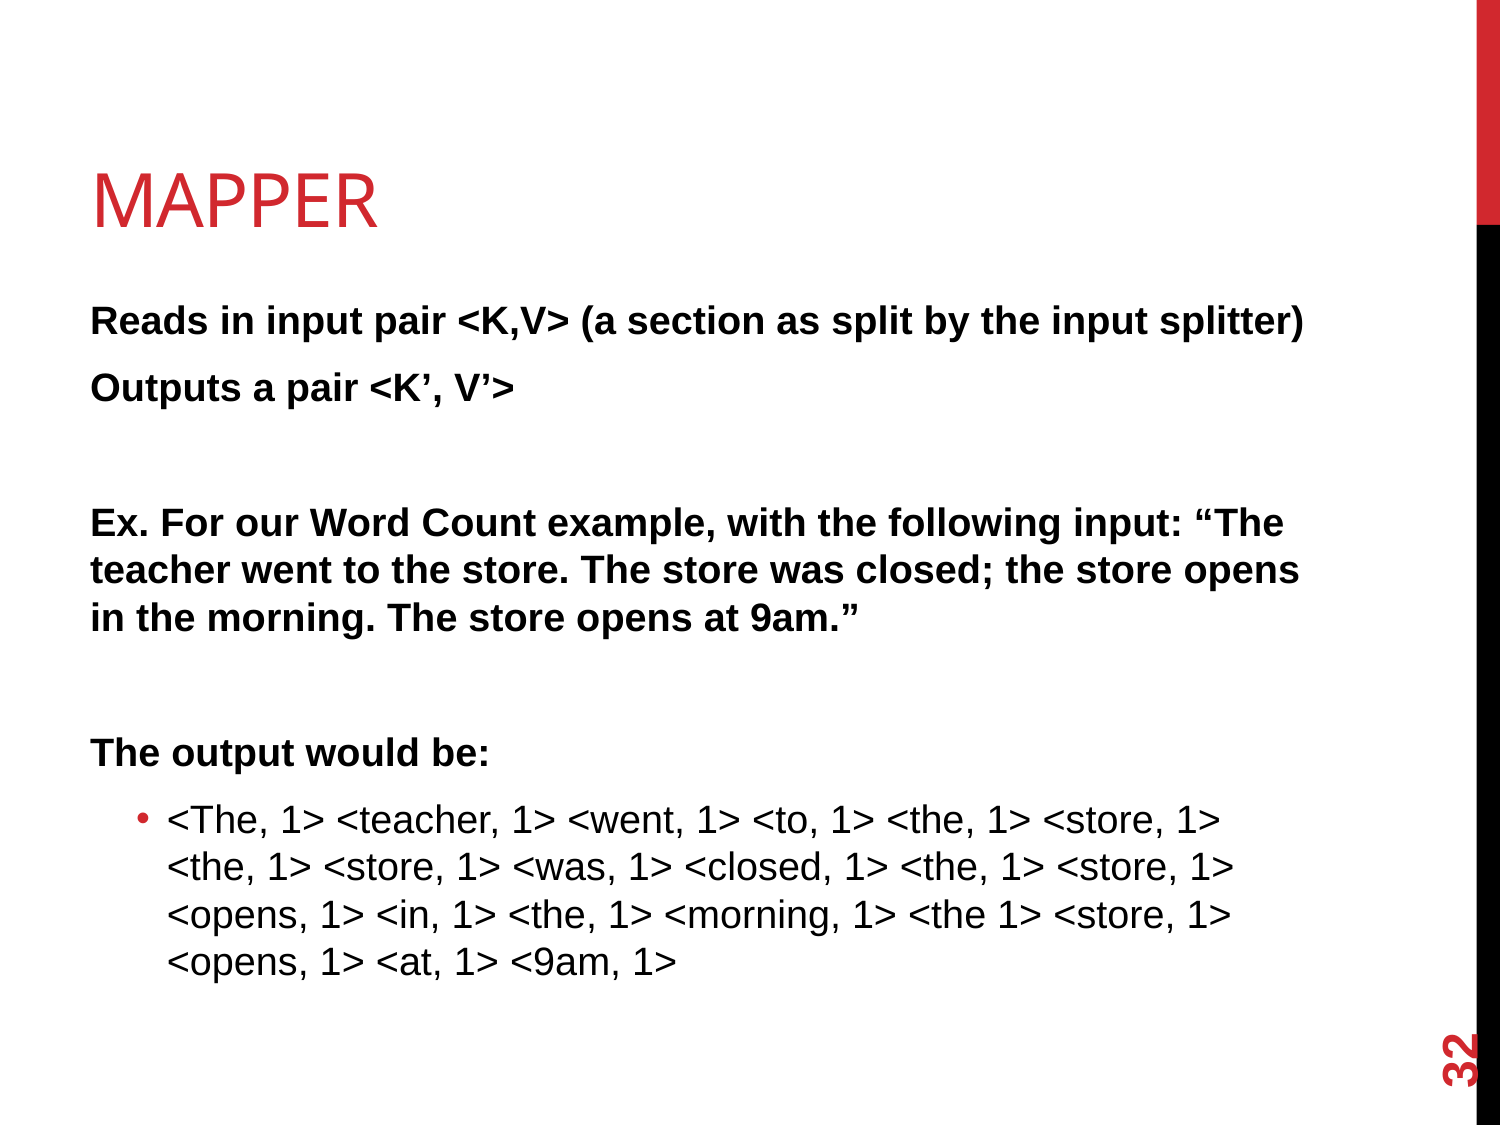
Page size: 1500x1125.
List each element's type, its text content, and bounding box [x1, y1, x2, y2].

title Mapper [75, 25, 1025, 250]
slide_number 32 [1427, 887, 1488, 1104]
list Reads in input pair <K,V> (a section as split by the input splitter) Outputs a pair <K’, V’> Ex. For our Word Count example, with the following input: “The teacher went to the store. The store was closed; the store opens in the morning. The store opens at 9am.” The output would be: <The, 1> <teacher, 1> <went, 1> <to, 1> <the, 1> <store, 1> <the, 1> <store, 1> <was, 1> <closed, 1> <the, 1> <store, 1> <opens, 1> <in, 1> <the, 1> <morning, 1> <the 1> <store, 1> <opens, 1> <at, 1> <9am, 1> [75, 287, 1325, 1005]
